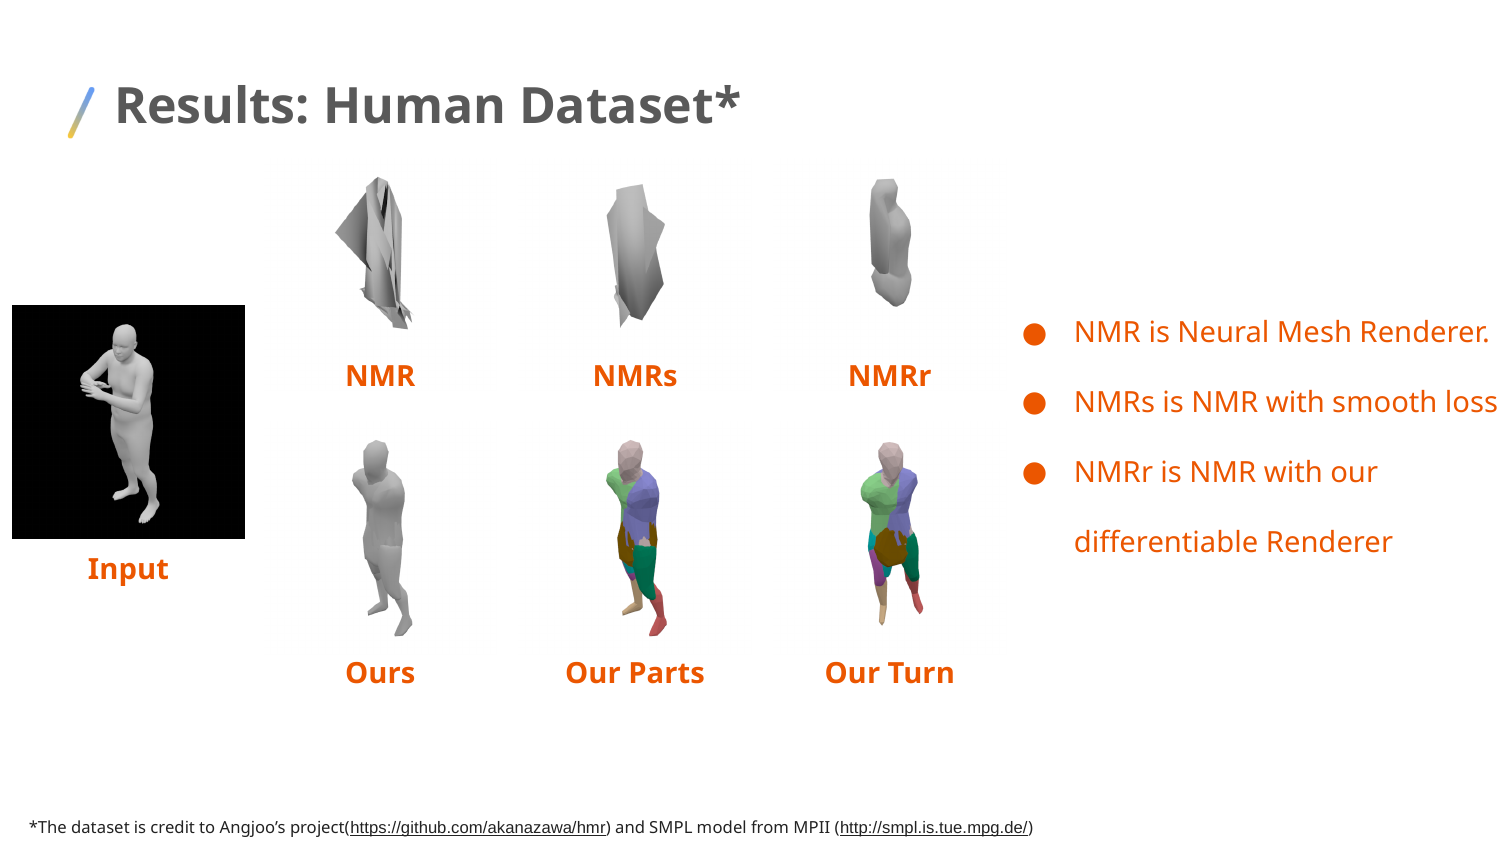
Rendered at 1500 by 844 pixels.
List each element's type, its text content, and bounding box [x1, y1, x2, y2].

picture [11, 305, 245, 539]
picture [518, 421, 752, 655]
text_box Our Turn [810, 663, 970, 689]
text_box *The dataset is credit to Angjoo’s project(https://github.com/akanazawa/hmr) and SMPL model from MPII (http://smpl.is.tue.mpg.de/) [24, 816, 1297, 844]
title Results: Human Dataset* [99, 58, 1350, 153]
picture [263, 158, 497, 392]
text_box Our Parts [555, 663, 715, 689]
picture [518, 158, 752, 392]
picture [263, 421, 497, 655]
text_box Input [48, 550, 208, 585]
picture [51, 82, 99, 145]
text_box Ours [300, 663, 460, 689]
picture [773, 421, 1007, 655]
text_box NMR is Neural Mesh Renderer. NMRs is NMR with smooth loss. NMRr is NMR with our differentiable Renderer [1008, 278, 1500, 396]
picture [773, 158, 1007, 392]
